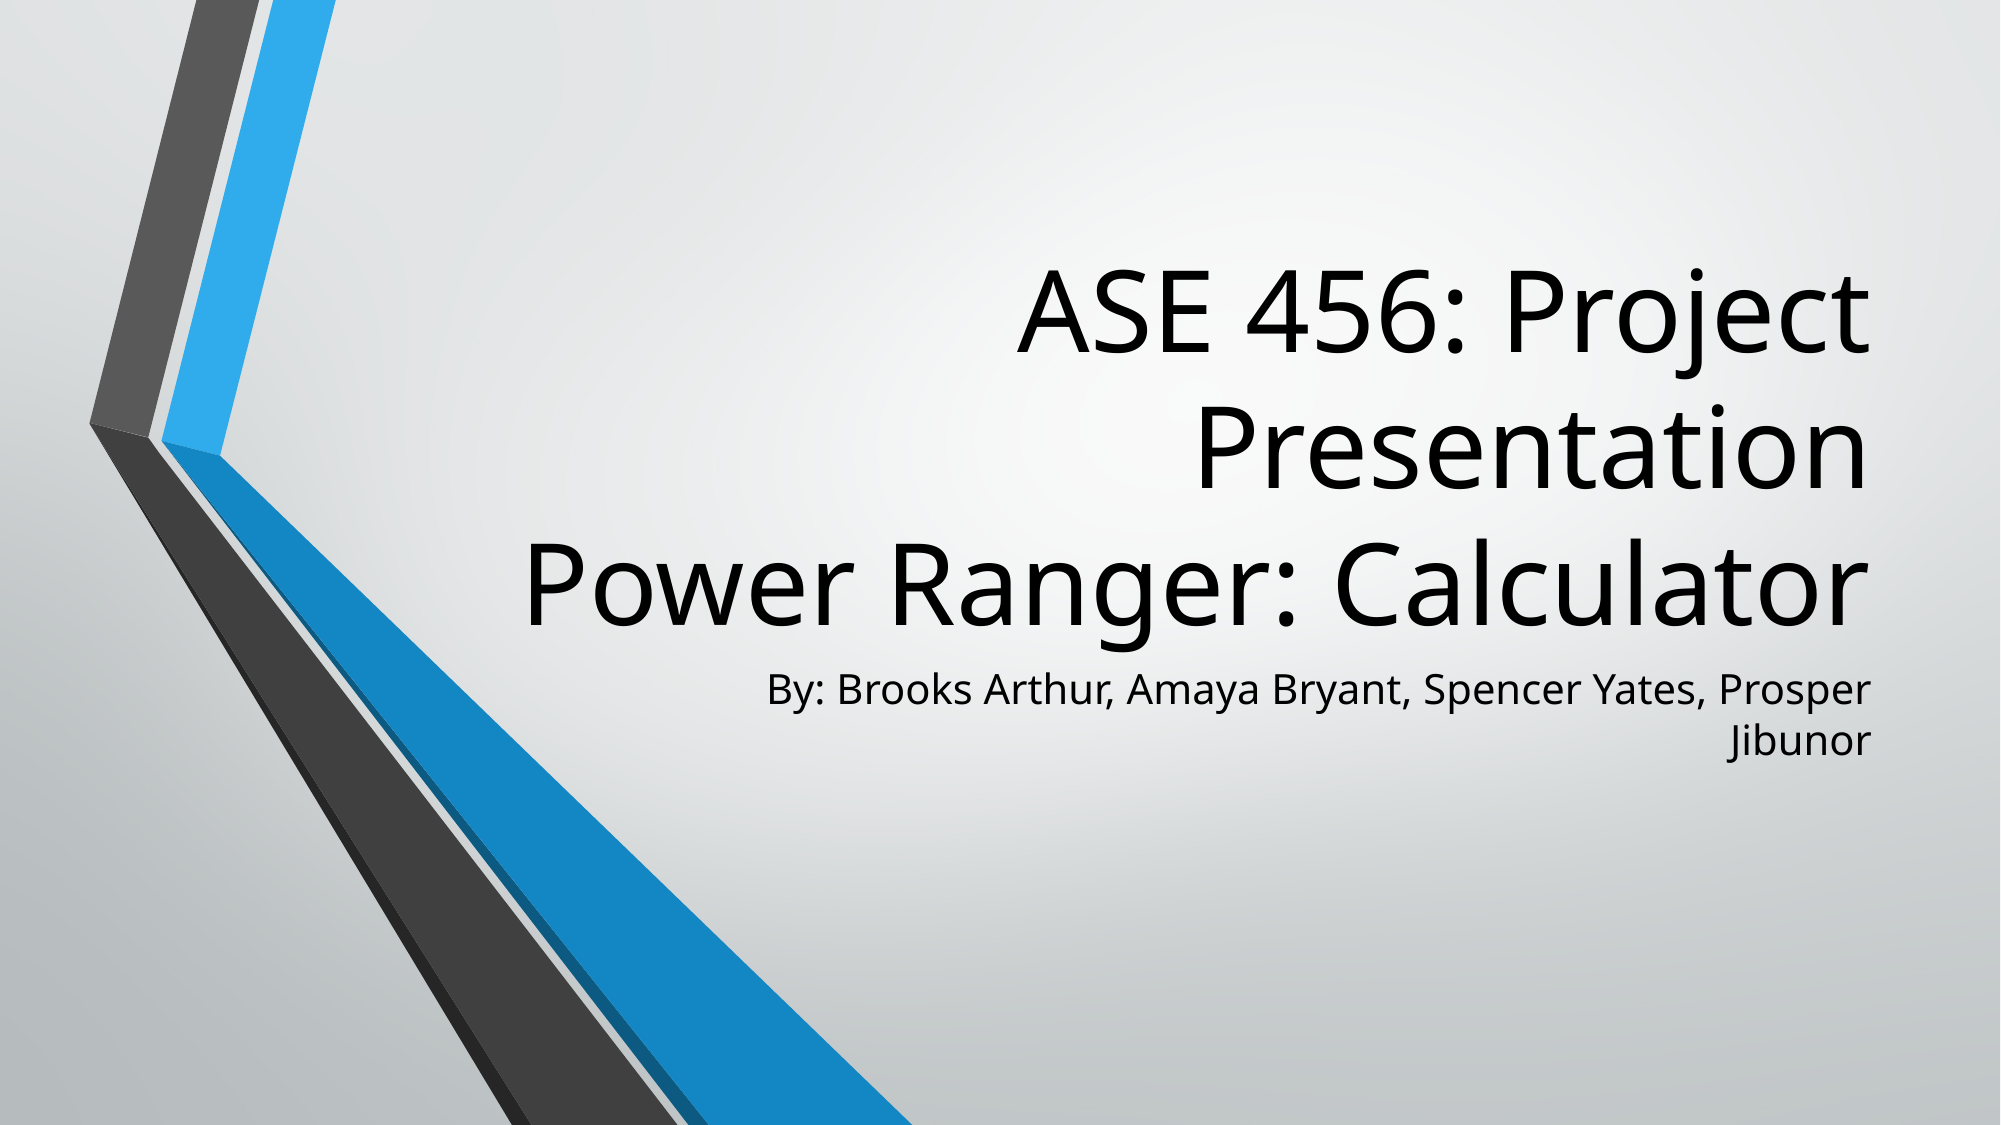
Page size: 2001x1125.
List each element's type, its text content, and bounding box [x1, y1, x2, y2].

title ASE 456: Project Presentation Power Ranger: Calculator [480, 226, 1887, 656]
subtitle By: Brooks Arthur, Amaya Bryant, Spencer Yates, Prosper Jibunor [740, 655, 1887, 884]
